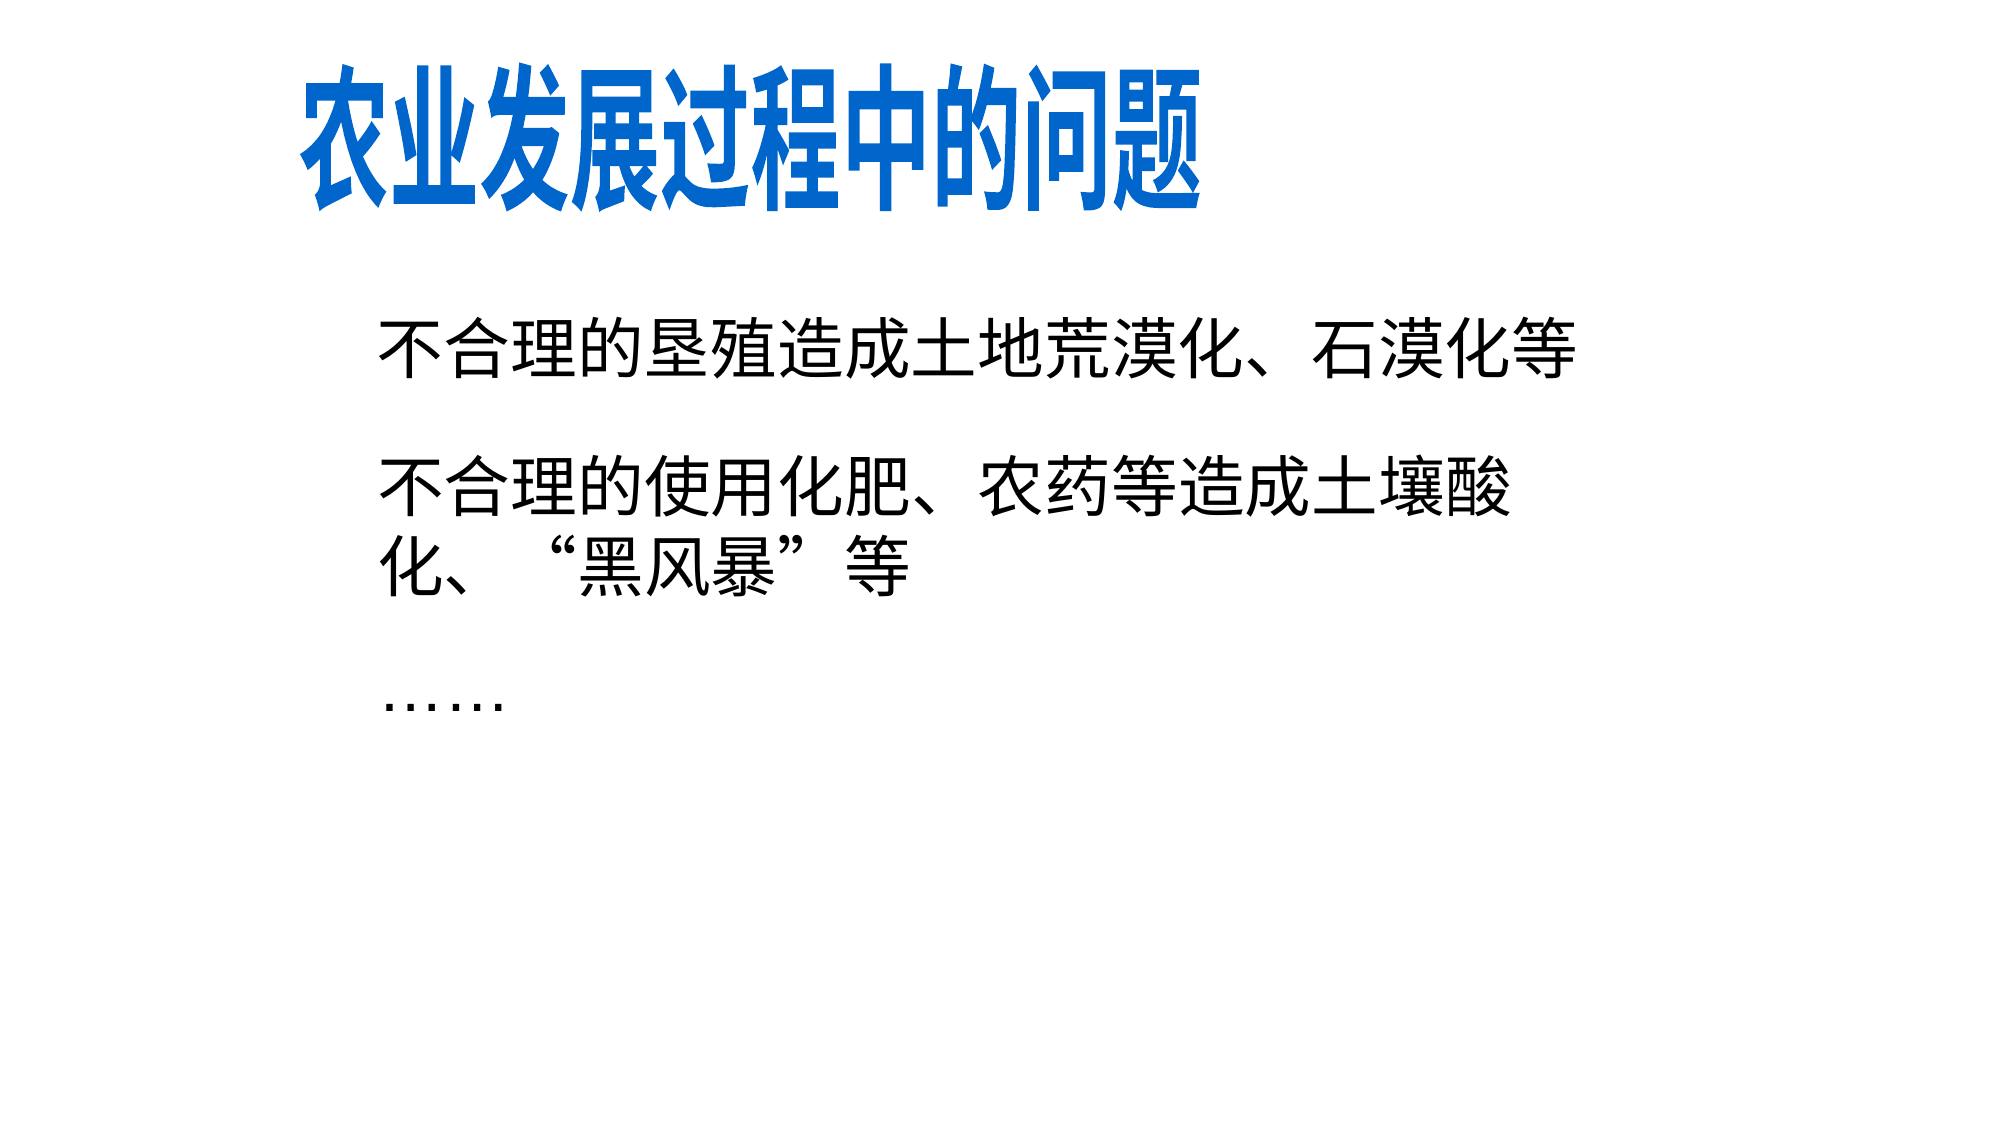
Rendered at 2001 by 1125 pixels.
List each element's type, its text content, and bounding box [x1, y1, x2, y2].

text_box 不合理的垦殖造成土地荒漠化、石漠化等 [362, 299, 1594, 395]
text_box 不合理的使用化肥、农药等造成土壤酸化、“黑风暴”等 [362, 437, 1588, 613]
text_box …… [362, 637, 526, 733]
